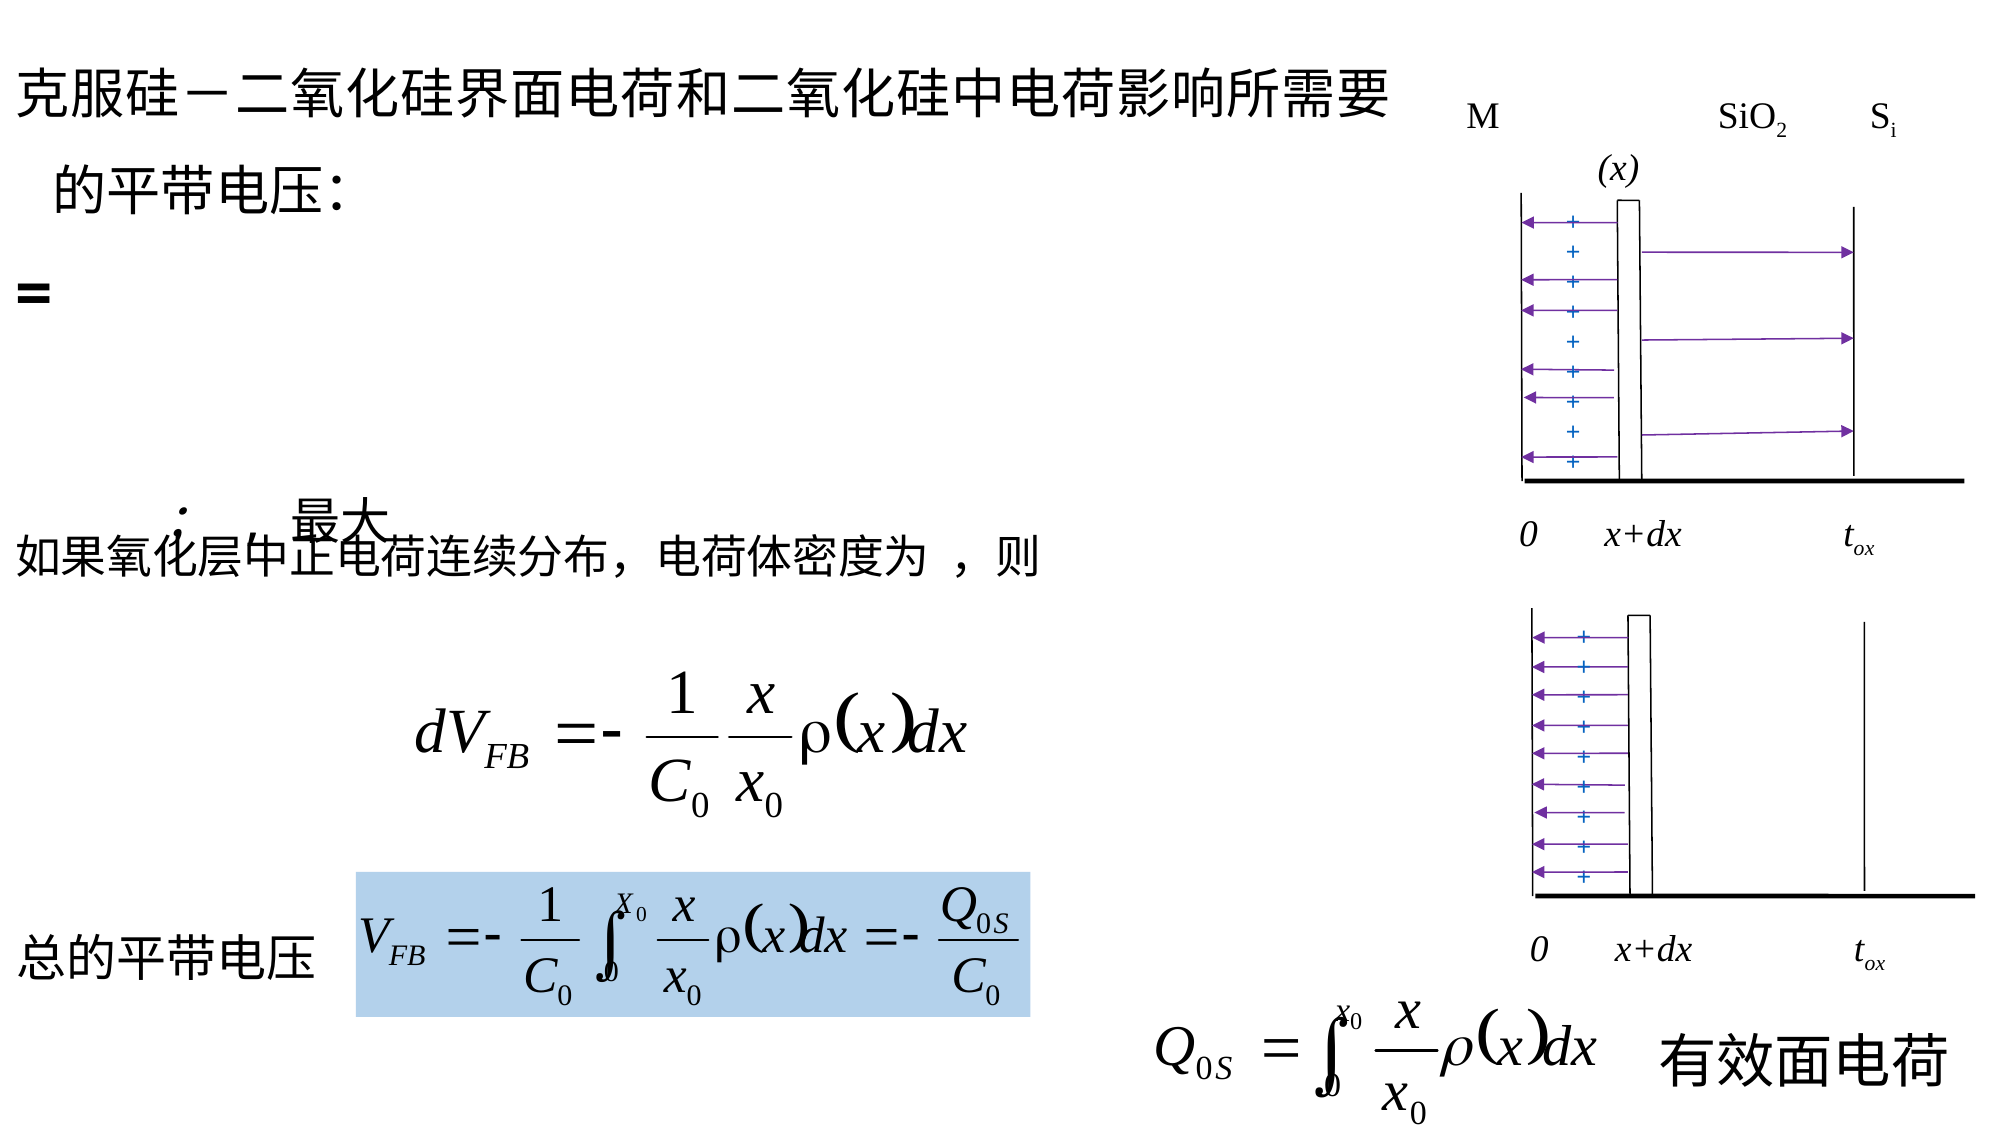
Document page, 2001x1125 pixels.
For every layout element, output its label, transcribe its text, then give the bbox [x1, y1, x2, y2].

text_box 有效面电荷 [1643, 1016, 1965, 1102]
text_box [1146, 973, 1608, 1125]
text_box 总的平带电压 [1, 864, 332, 994]
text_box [1451, 83, 1976, 974]
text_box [355, 871, 1031, 1017]
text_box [405, 652, 981, 832]
